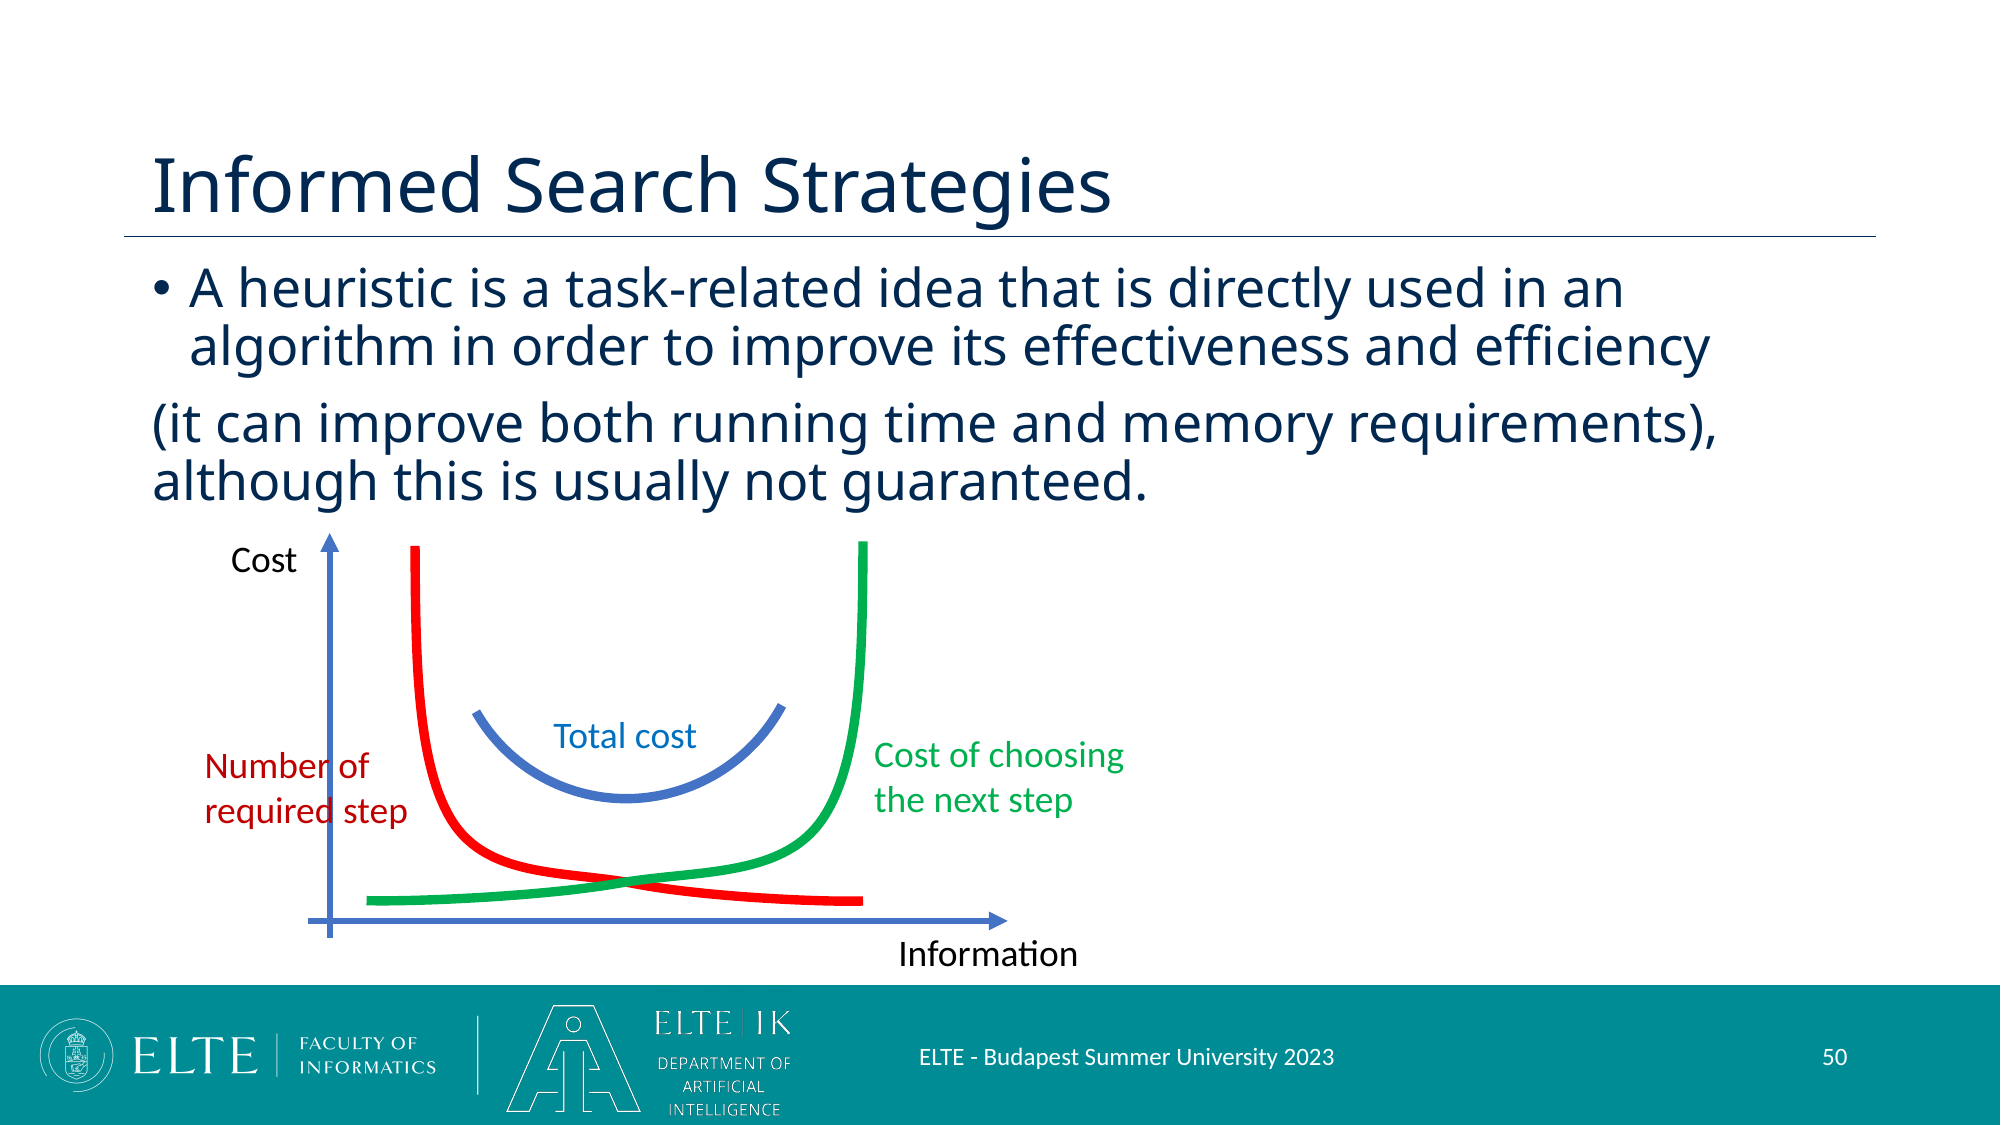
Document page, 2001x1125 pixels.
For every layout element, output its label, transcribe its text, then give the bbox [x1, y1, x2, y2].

list A heuristic is a task-related idea that is directly used in an algorithm in order to improve its effectiveness and efficiency (it can improve both running time and memory requirements), although this is usually not guaranteed. [137, 254, 1878, 521]
text_box Information [883, 921, 1132, 981]
text_box Cost of choosing the next step [859, 722, 1156, 828]
text_box [627, 847, 864, 903]
text_box Number of required step [330, 733, 487, 839]
footer ELTE - Budapest Summer University 2023 [790, 1025, 1465, 1085]
text_box [475, 623, 778, 800]
picture [0, 985, 2000, 1125]
text_box Cost [216, 527, 343, 588]
text_box [366, 541, 865, 902]
text_box Number of required step [189, 733, 329, 839]
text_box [504, 990, 790, 1120]
slide_number 50 [1563, 1026, 1863, 1085]
text_box [414, 545, 561, 812]
text_box Total cost [538, 703, 836, 764]
title Informed Search Strategies [137, 59, 1863, 237]
